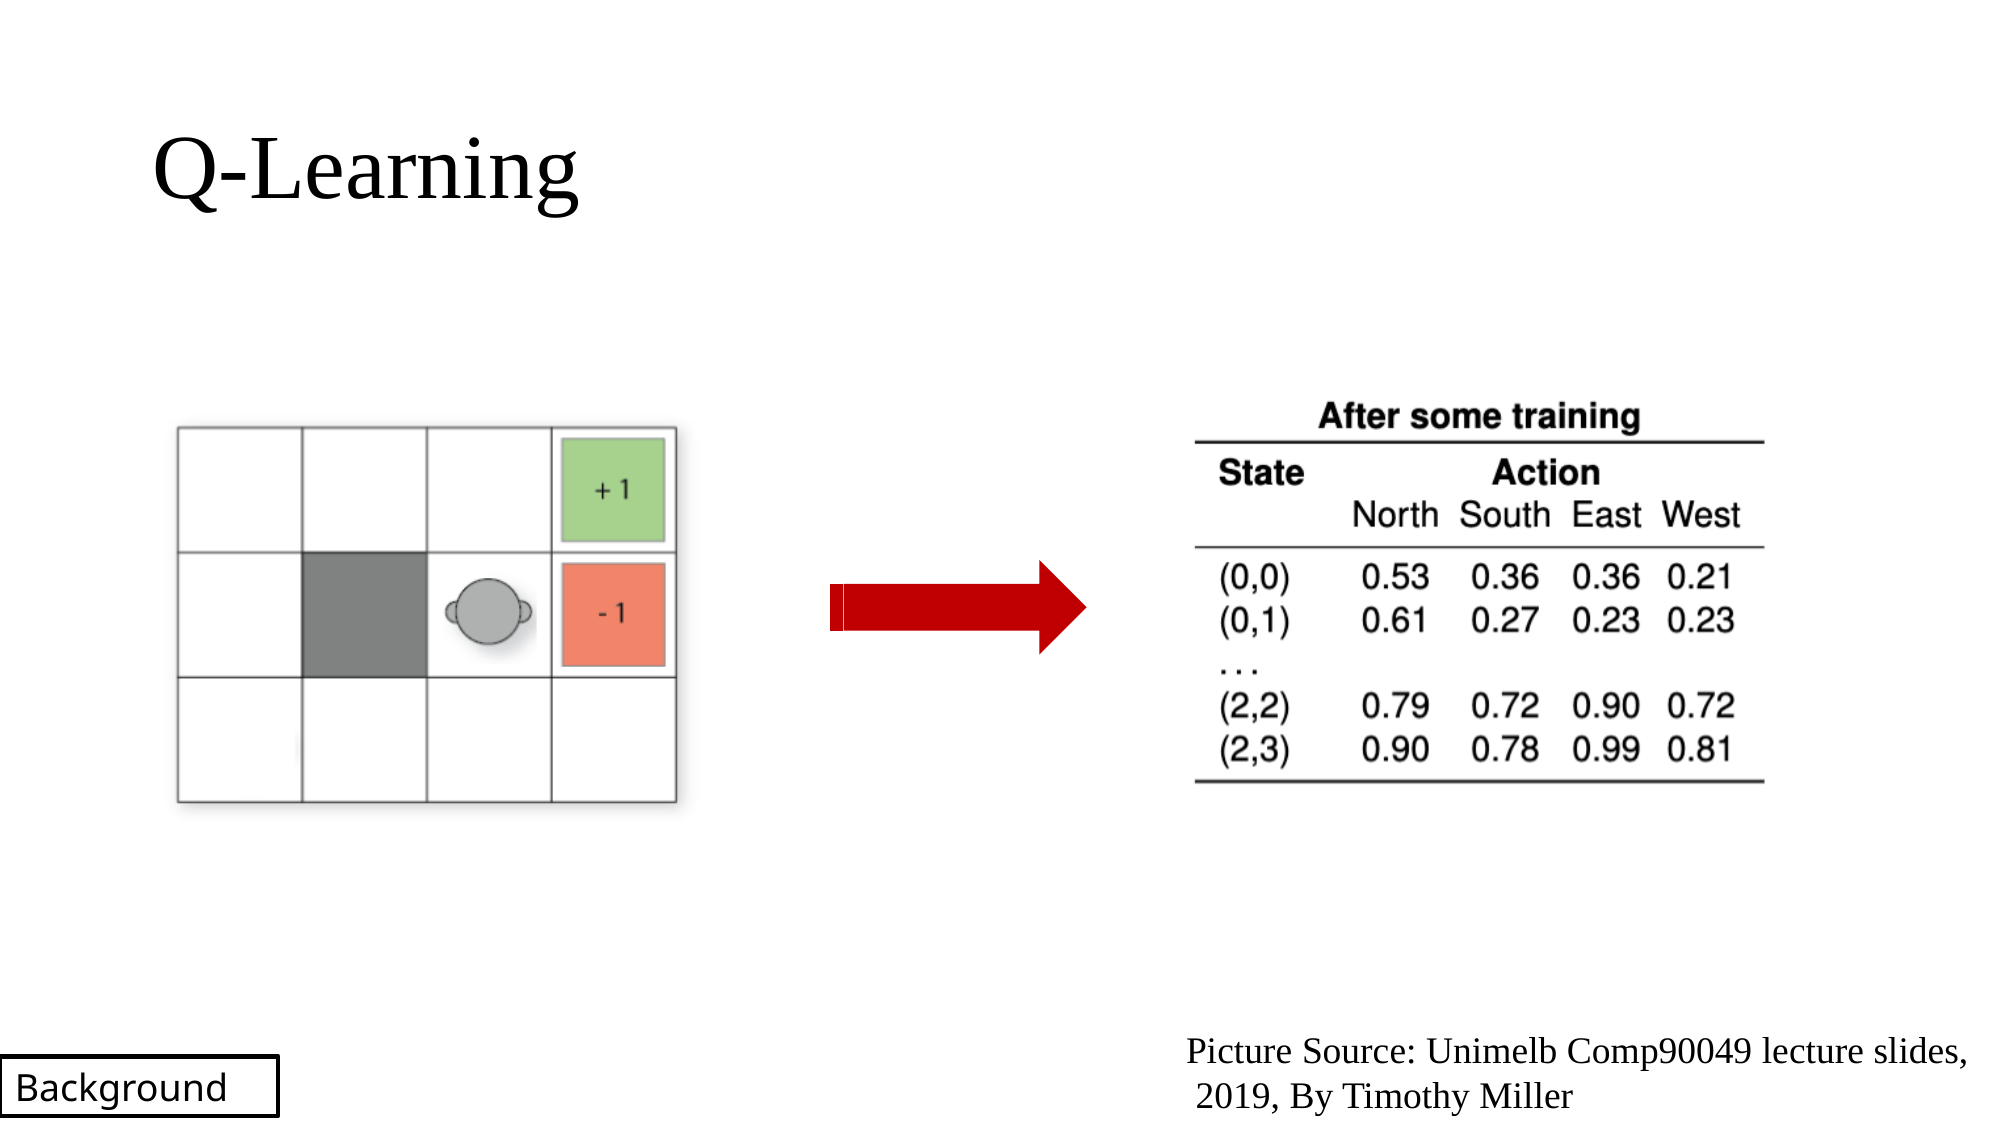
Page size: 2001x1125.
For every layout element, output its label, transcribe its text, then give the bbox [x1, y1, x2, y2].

text_box [830, 559, 1087, 655]
text_box Background [0, 1056, 279, 1117]
picture [1171, 364, 1795, 813]
text_box Picture Source: Unimelb Comp90049 lecture slides, 2019, By Timothy Miller [1171, 1018, 2000, 1124]
title Q-Learning [137, 59, 1863, 278]
picture [137, 397, 705, 847]
